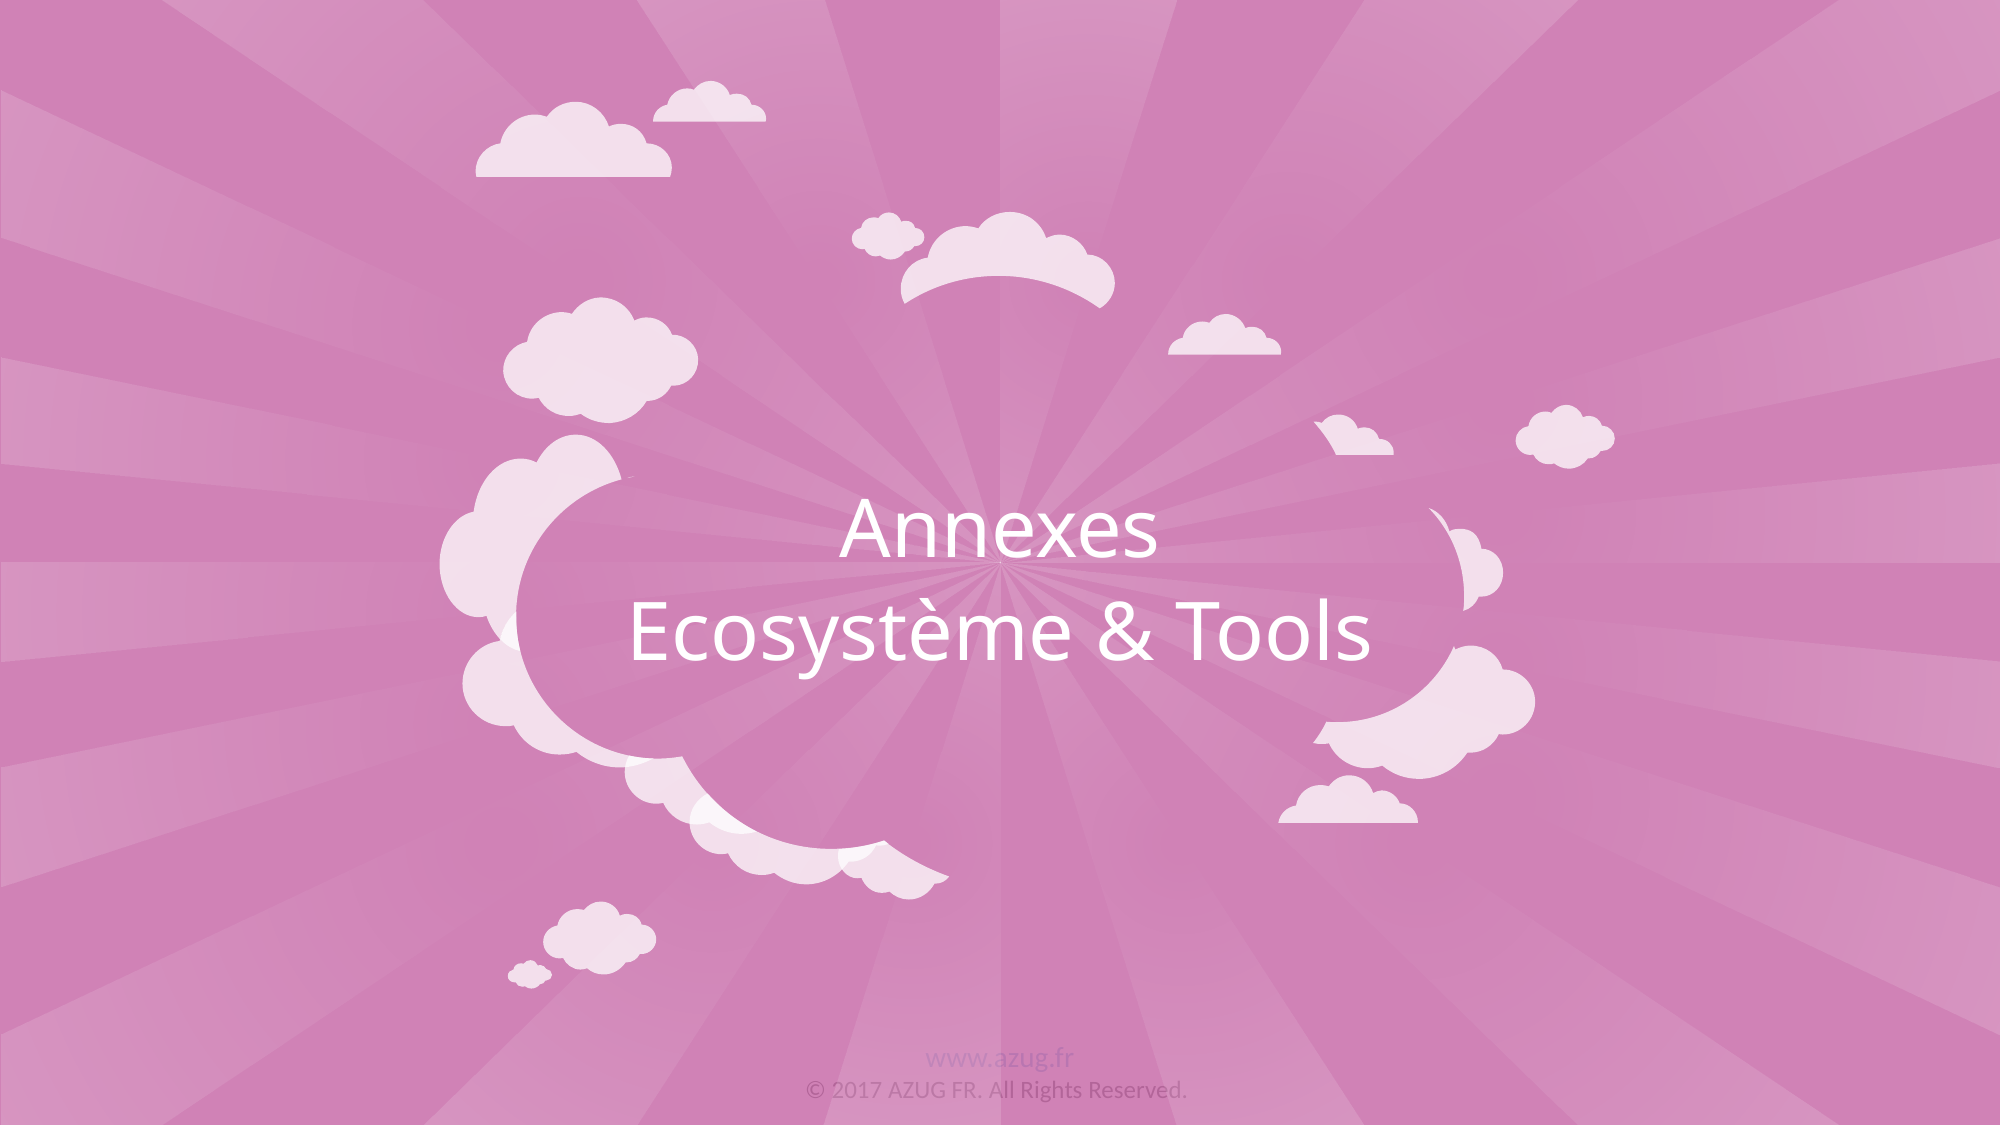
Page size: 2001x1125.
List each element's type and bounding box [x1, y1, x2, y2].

text_box [1, 0, 2000, 1125]
